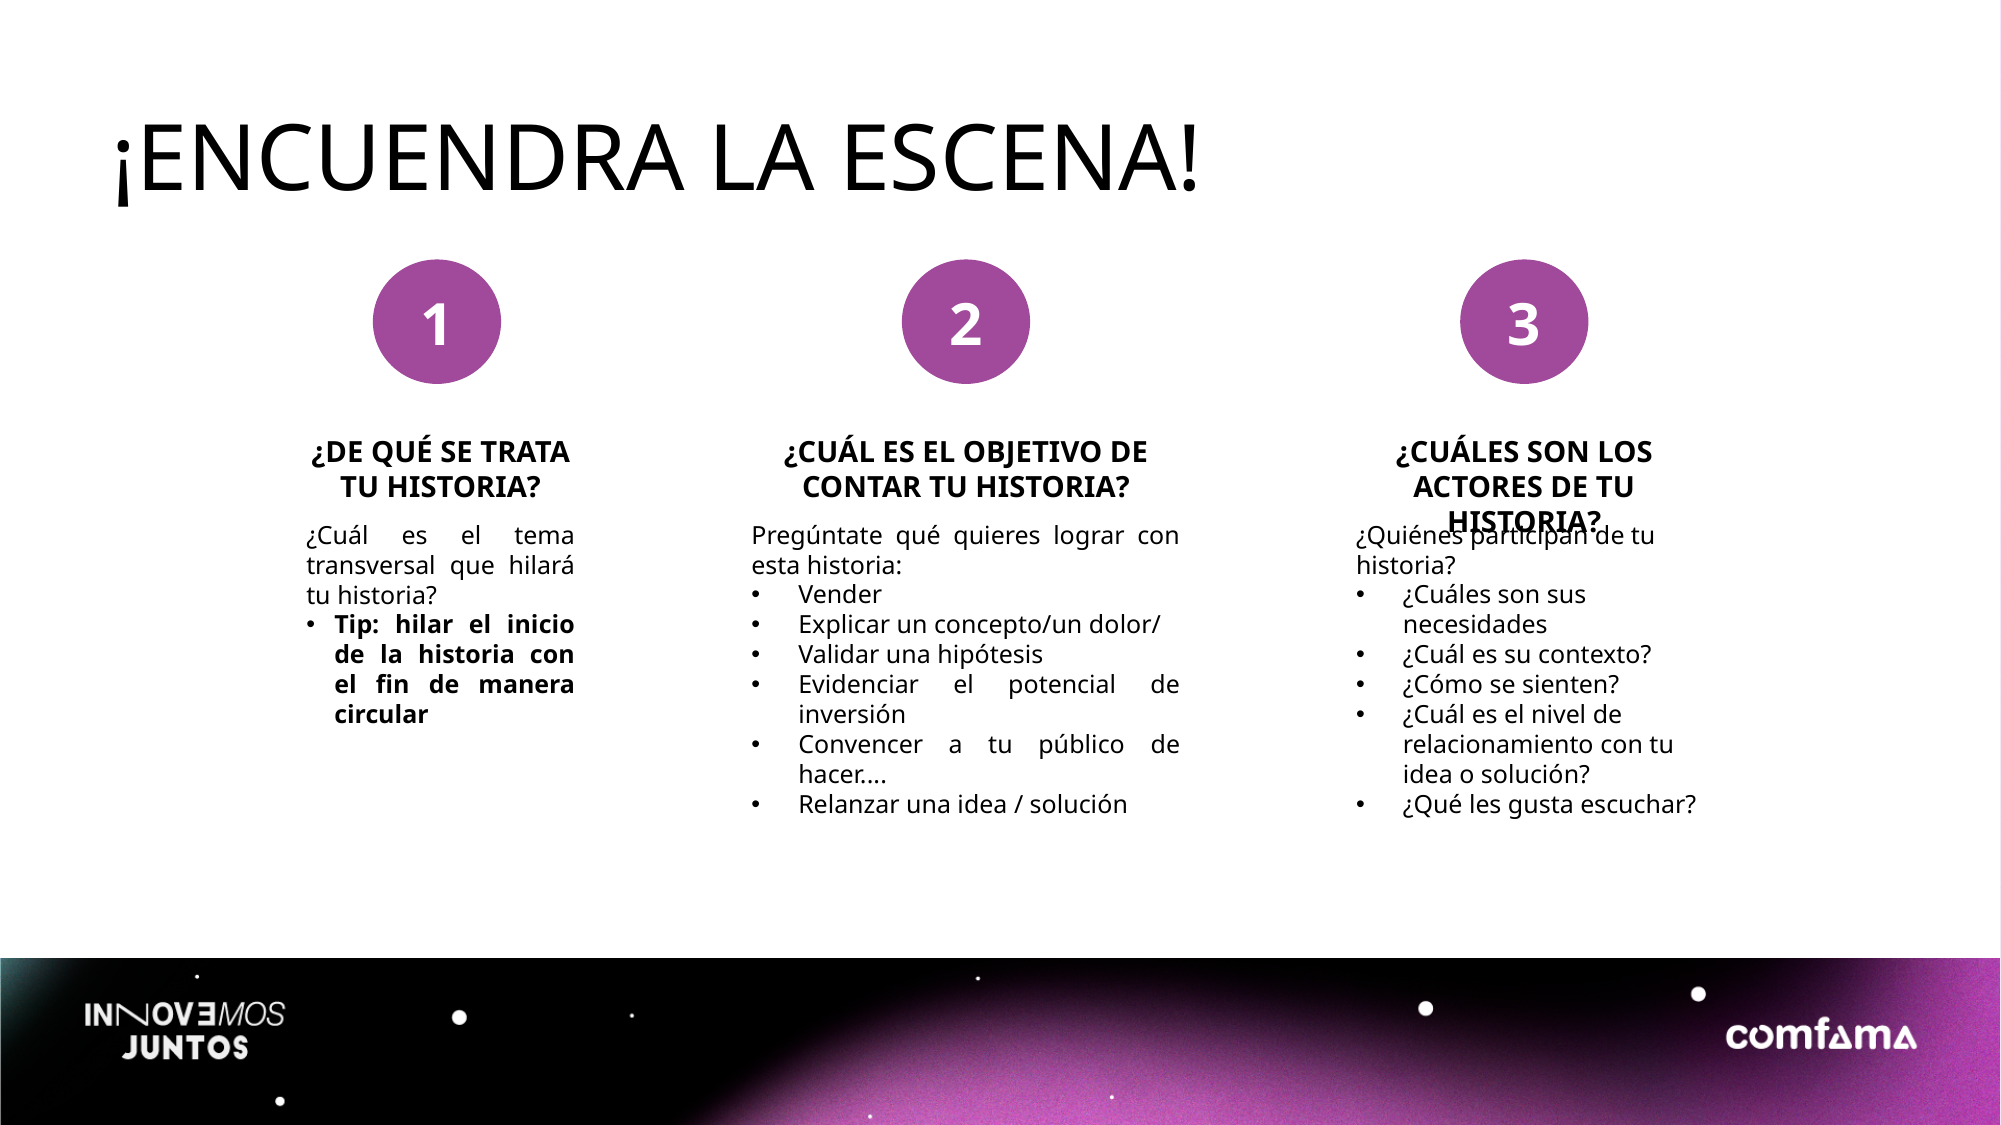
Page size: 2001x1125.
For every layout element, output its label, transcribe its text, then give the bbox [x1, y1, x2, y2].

text_box ¿CUÁL ES EL OBJETIVO DE CONTAR TU HISTORIA? [759, 425, 1173, 511]
text_box Pregúntate qué quieres lograr con esta historia: Vender Explicar un concepto/un dolor/ Validar una hipótesis Evidenciar el potencial de inversión Convencer a tu público de hacer.... Relanzar una idea / solución [736, 511, 1196, 826]
text_box ¿DE QUÉ SE TRATA TU HISTORIA? [291, 425, 590, 511]
text_box ¿Cuál es el tema transversal que hilará tu historia? Tip: hilar el inicio de la historia con el fin de manera circular [291, 511, 590, 737]
text_box 1 [371, 270, 503, 386]
title ¡ENCUENDRA LA ESCENA! [96, 52, 1367, 270]
picture [0, 0, 2001, 1125]
text_box 3 [1458, 257, 1590, 386]
text_box ¿Quiénes participan de tu historia? ¿Cuáles son sus necesidades ¿Cuál es su contexto? ¿Cómo se sienten? ¿Cuál es el nivel de relacionamiento con tu idea o solución? ¿Qué les gusta escuchar? [1341, 511, 1745, 826]
text_box 2 [900, 270, 1032, 386]
text_box ¿CUÁLES SON LOS ACTORES DE TU HISTORIA? [1322, 425, 1726, 546]
text_box [0, 0, 2000, 958]
